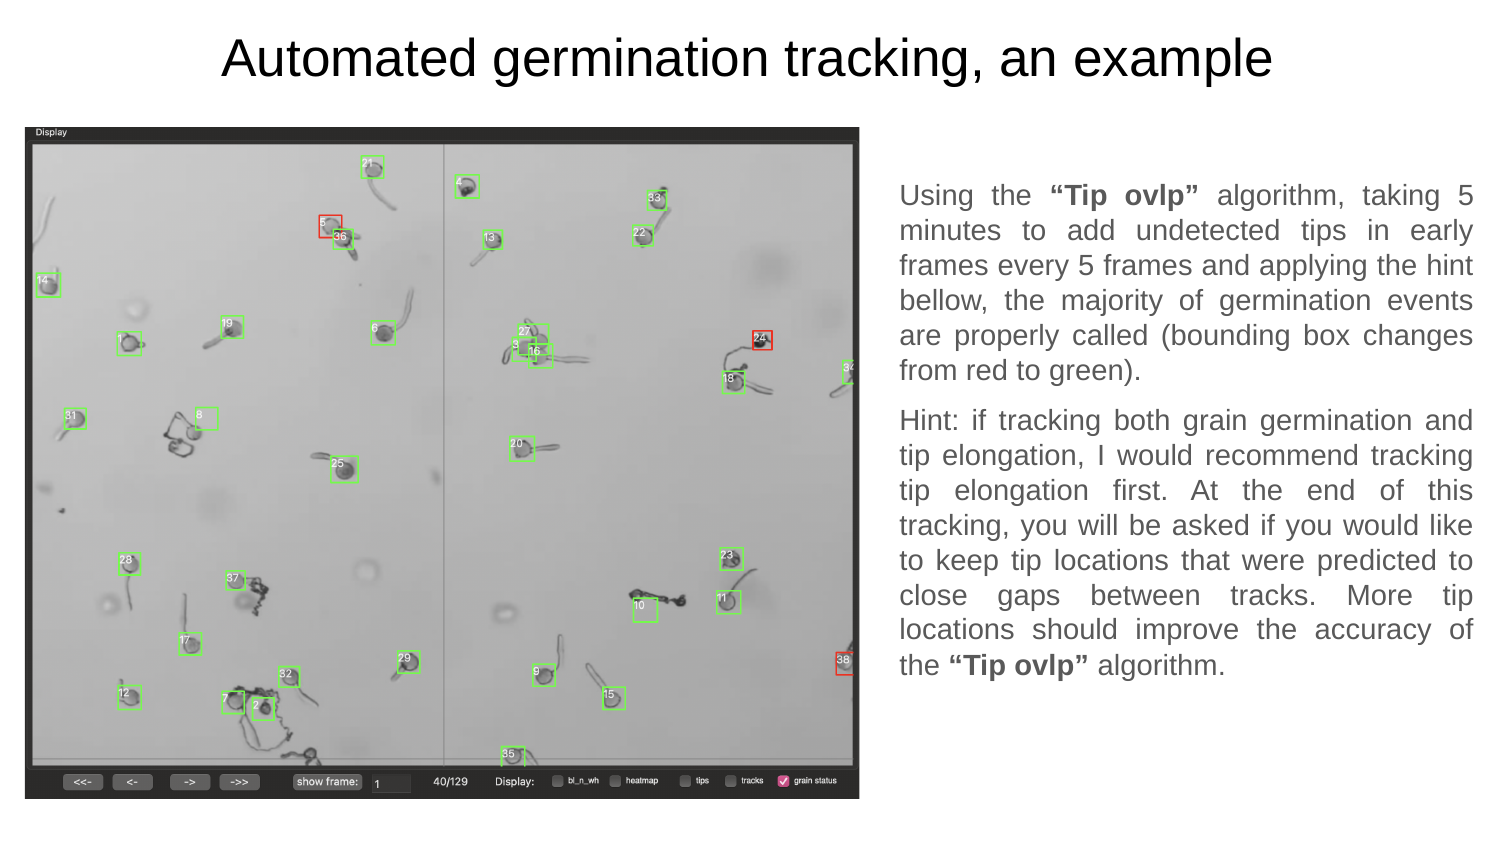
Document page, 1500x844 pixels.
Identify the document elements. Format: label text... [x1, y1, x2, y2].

text_box Using the “Tip ovlp” algorithm, taking 5 minutes to add undetected tips in early frames every 5 frames and applying the hint bellow, the majority of germination events are properly called (bounding box changes from red to green). Hint: if tracking both grain germination and tip elongation, I would recommend tracking tip elongation first. At the end of this tracking, you will be asked if you would like to keep tip locations that were predicted to close gaps between tracks. More tip locations should improve the accuracy of the “Tip ovlp” algorithm. [884, 161, 1490, 696]
title Automated germination tracking, an example [49, 8, 1447, 103]
picture [24, 126, 860, 799]
